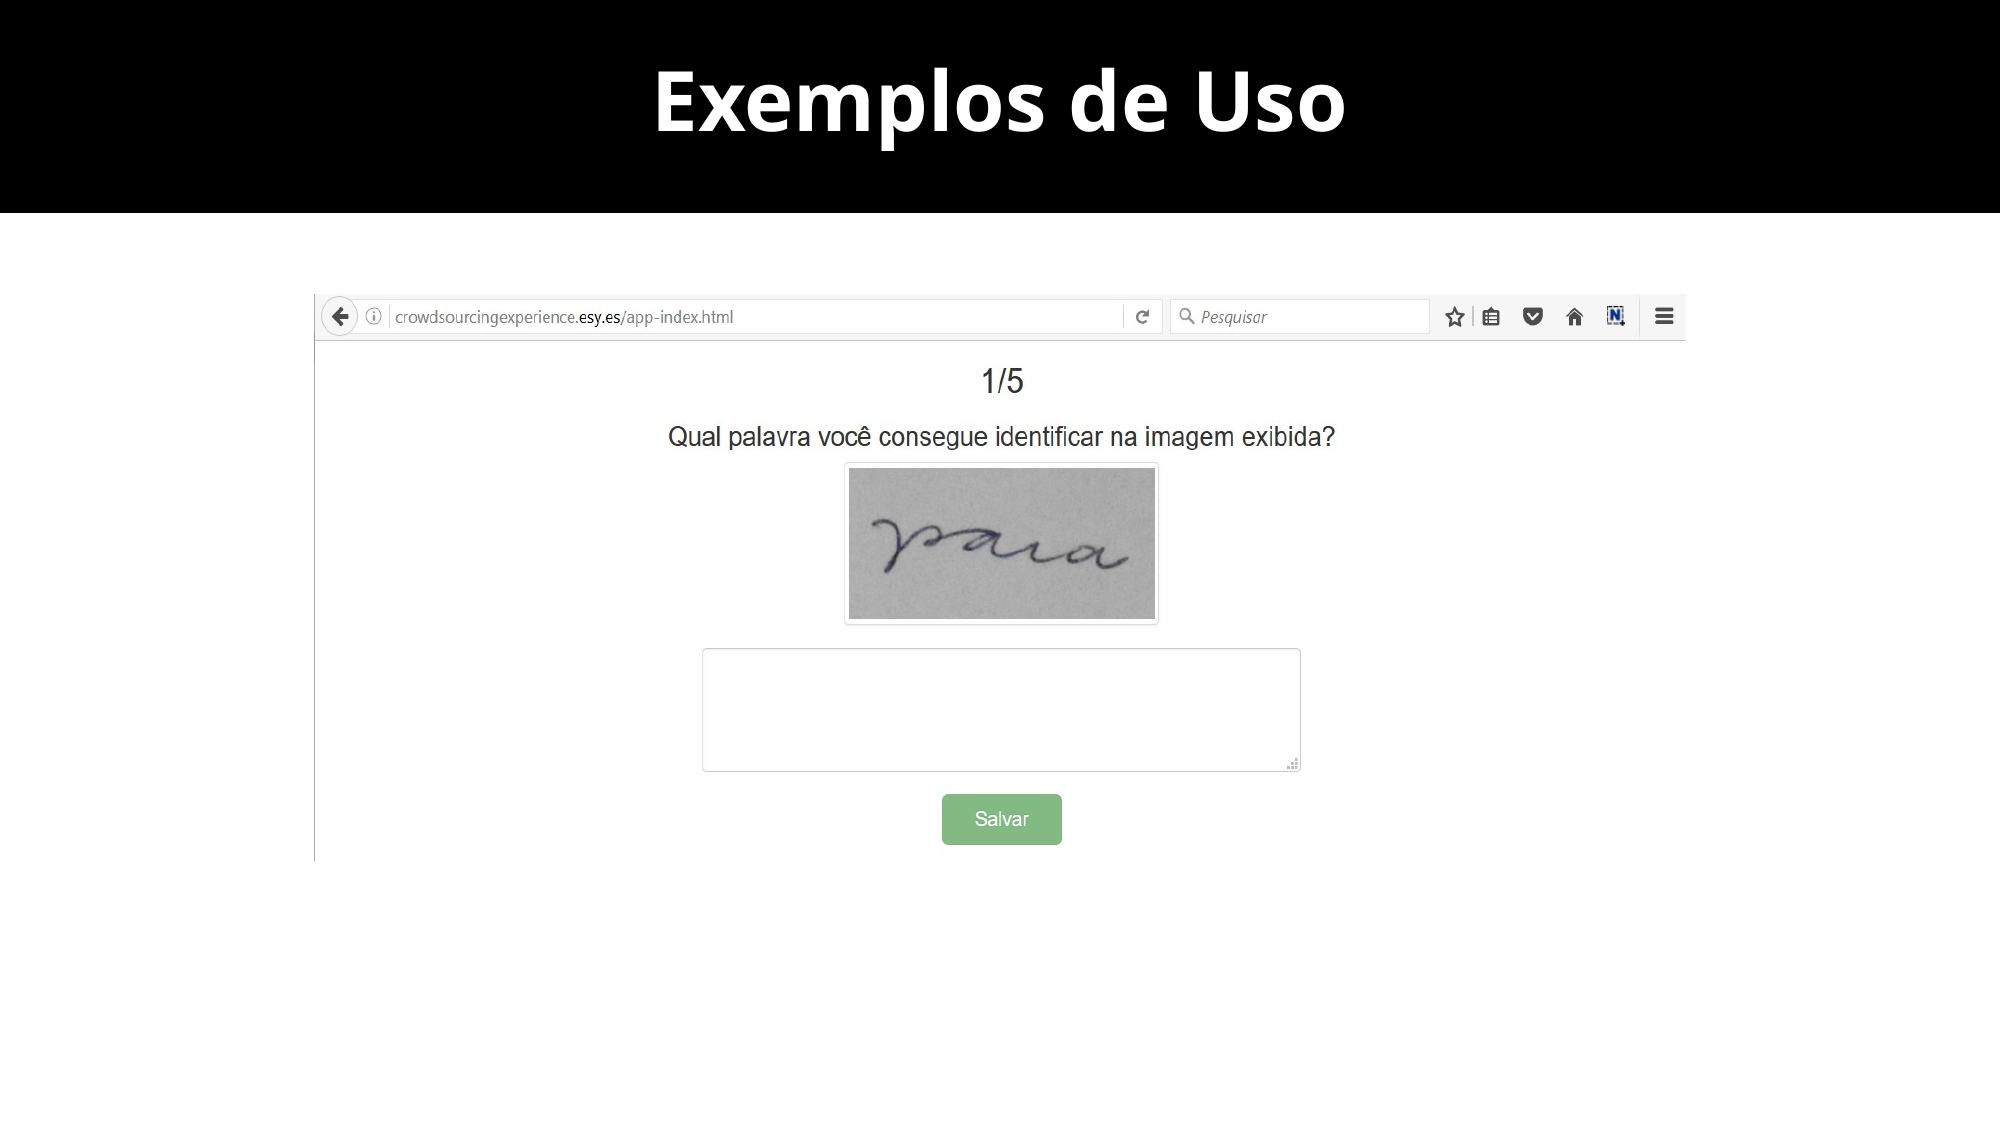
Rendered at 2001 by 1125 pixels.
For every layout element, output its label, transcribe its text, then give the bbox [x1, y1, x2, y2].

picture [314, 294, 1686, 861]
title Exemplos de Uso [0, 0, 2000, 213]
